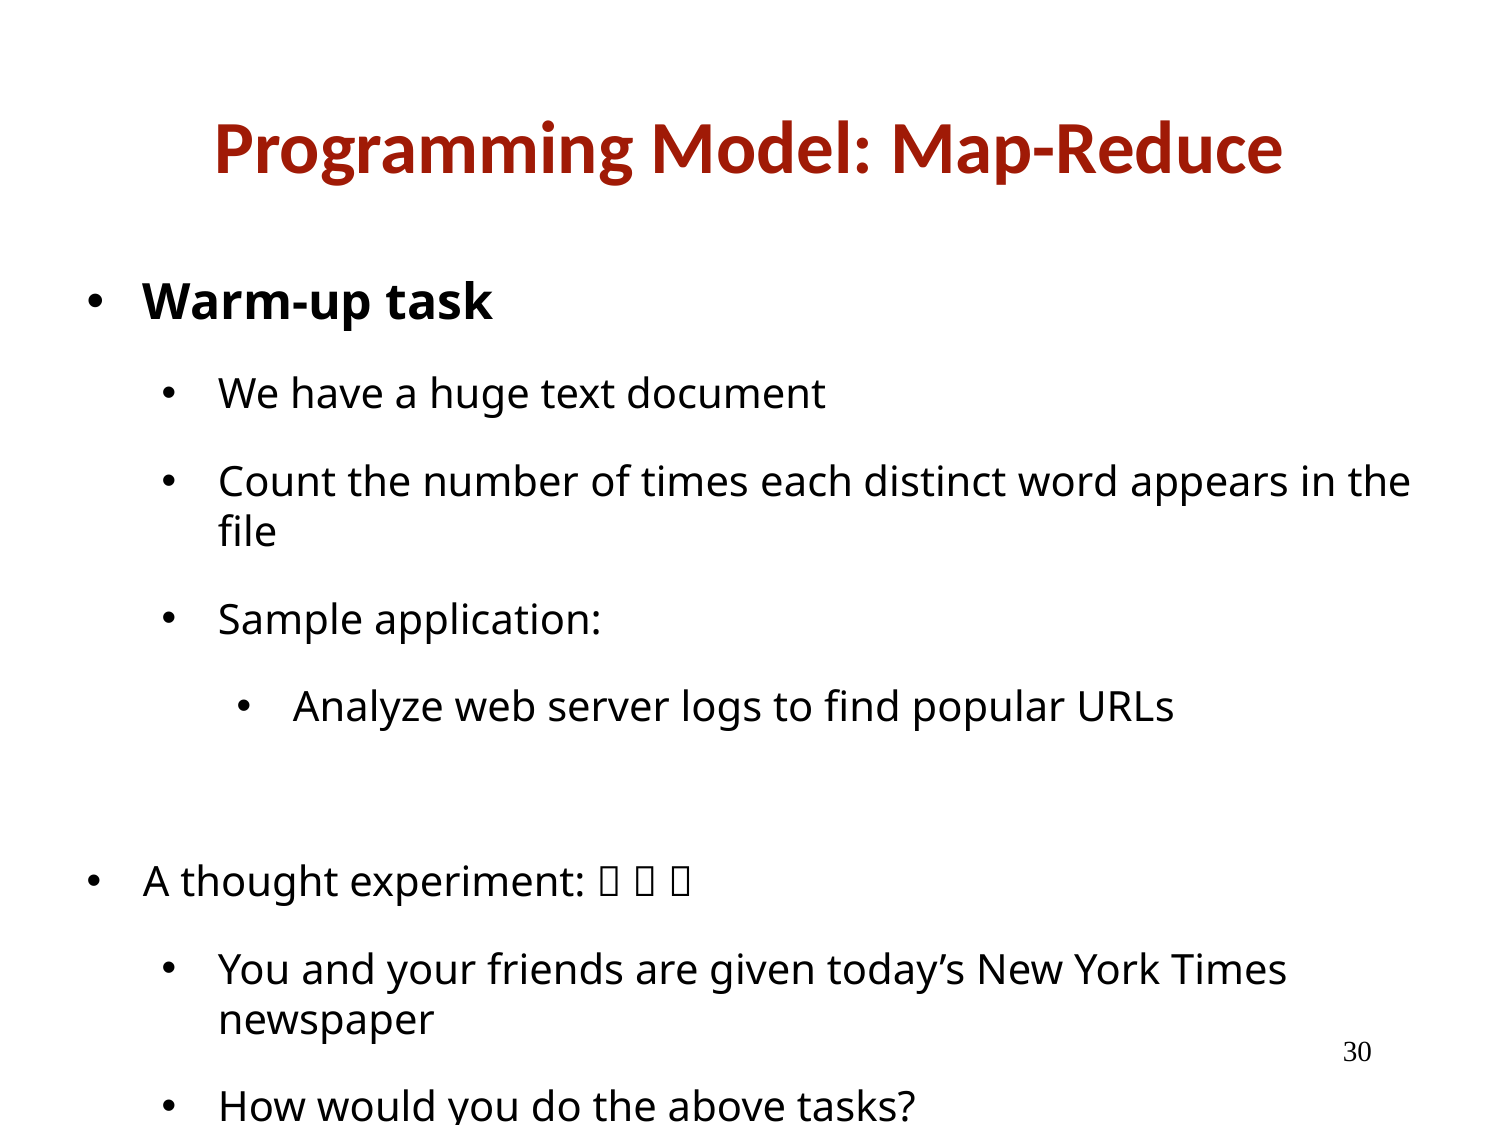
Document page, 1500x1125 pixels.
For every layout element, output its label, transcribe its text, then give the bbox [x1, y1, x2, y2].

slide_number 30 [1074, 1025, 1388, 1100]
title Programming Model: Map-Reduce [112, 50, 1388, 238]
text_box Warm-up task We have a huge text document Count the number of times each distinct word appears in the file Sample application: Analyze web server logs to find popular URLs A thought experiment:    You and your friends are given today’s New York Times newspaper How would you do the above tasks? [71, 262, 1463, 1125]
